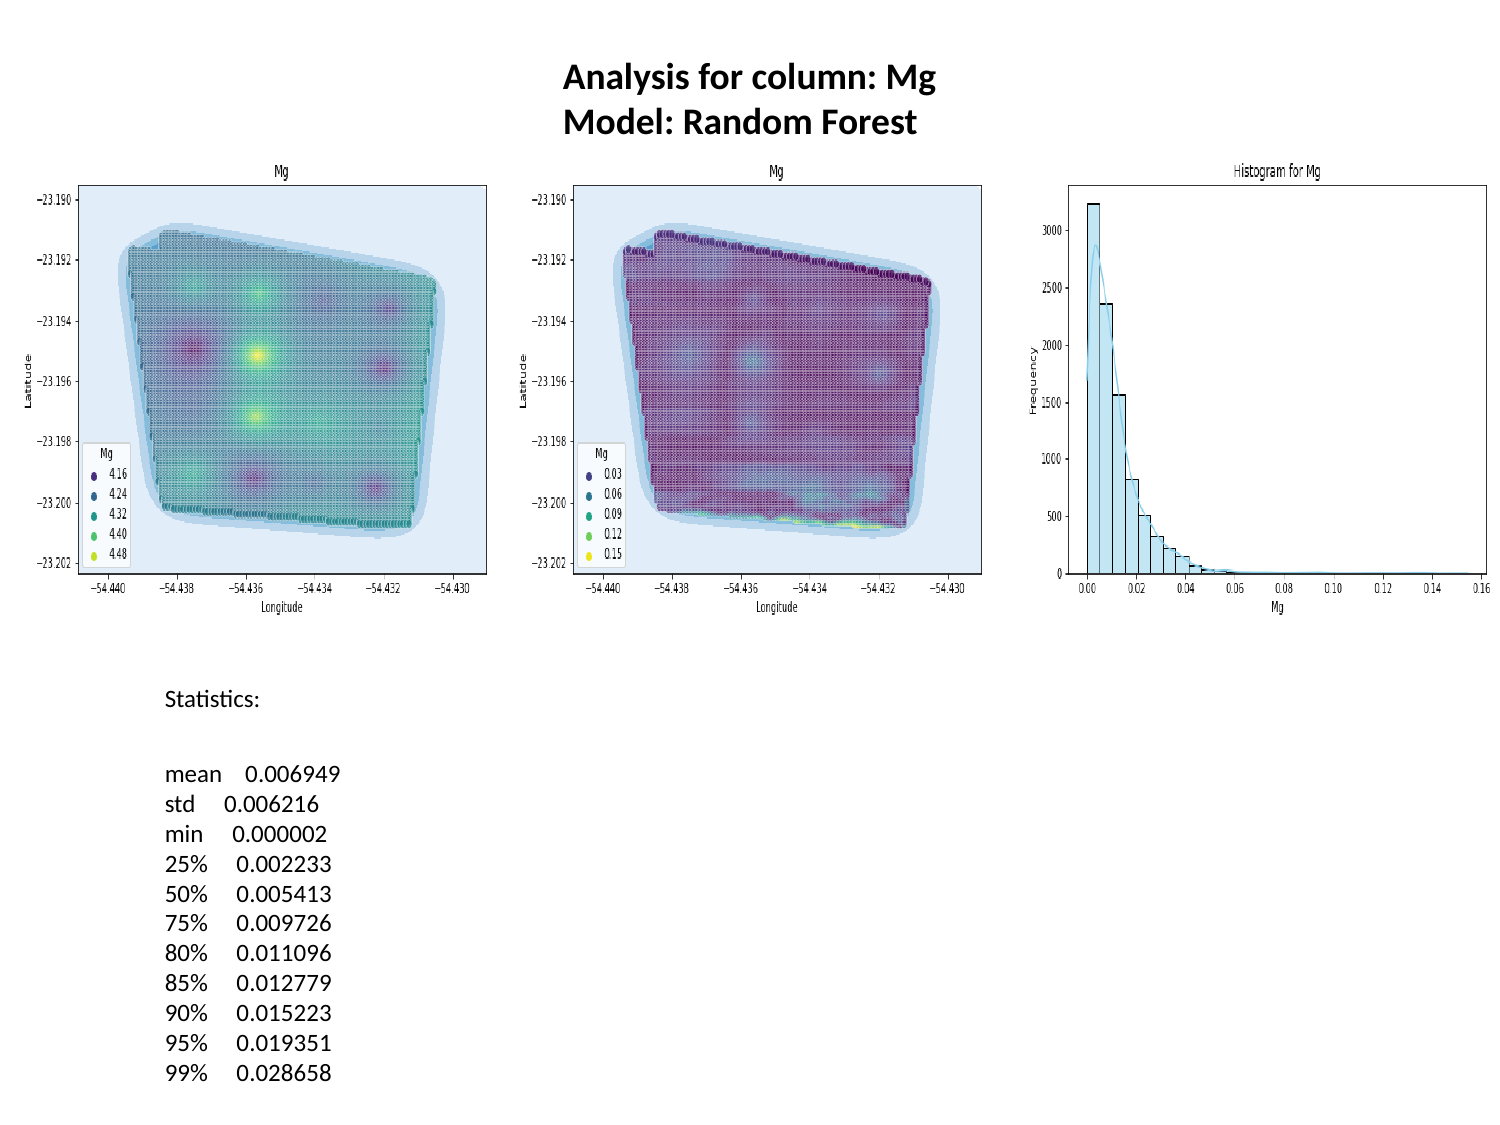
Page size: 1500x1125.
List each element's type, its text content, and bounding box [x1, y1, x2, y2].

picture [1019, 149, 1500, 631]
picture [509, 149, 991, 631]
text_box Analysis for column: Mg Model: Random Forest [548, 0, 952, 148]
text_box Statistics: mean 0.006949 std 0.006216 min 0.000002 25% 0.002233 50% 0.005413 75% 0.009726 80% 0.011096 85% 0.012779 90% 0.015223 95% 0.019351 99% 0.028658 [149, 674, 1500, 1094]
picture [14, 149, 496, 631]
